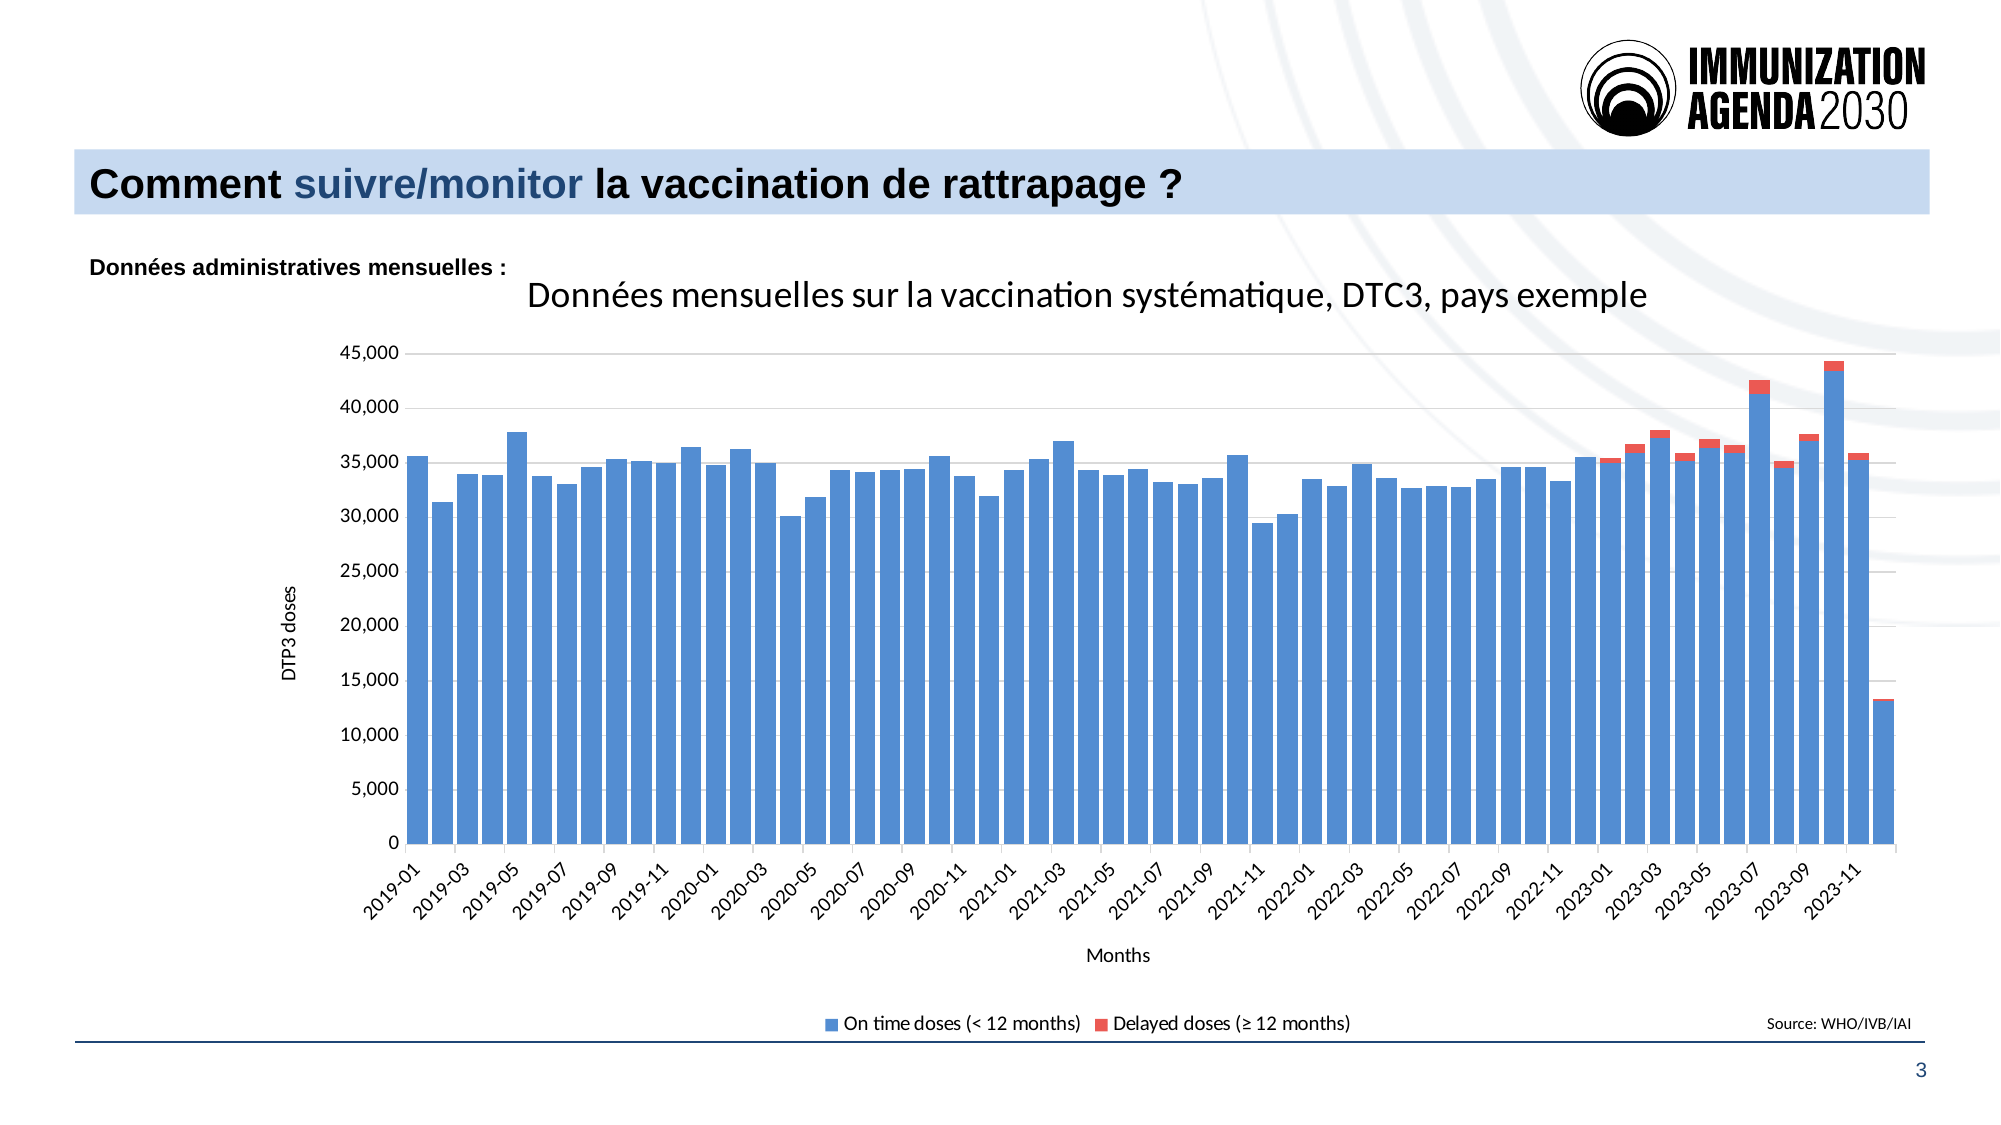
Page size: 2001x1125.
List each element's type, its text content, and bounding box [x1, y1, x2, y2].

text_box Comment suivre/monitor la vaccination de rattrapage ? [73, 148, 1931, 215]
picture [1580, 39, 1925, 137]
text_box Données administratives mensuelles : [74, 242, 1927, 288]
chart [246, 243, 1930, 1042]
slide_number 3 [1832, 1056, 1928, 1083]
